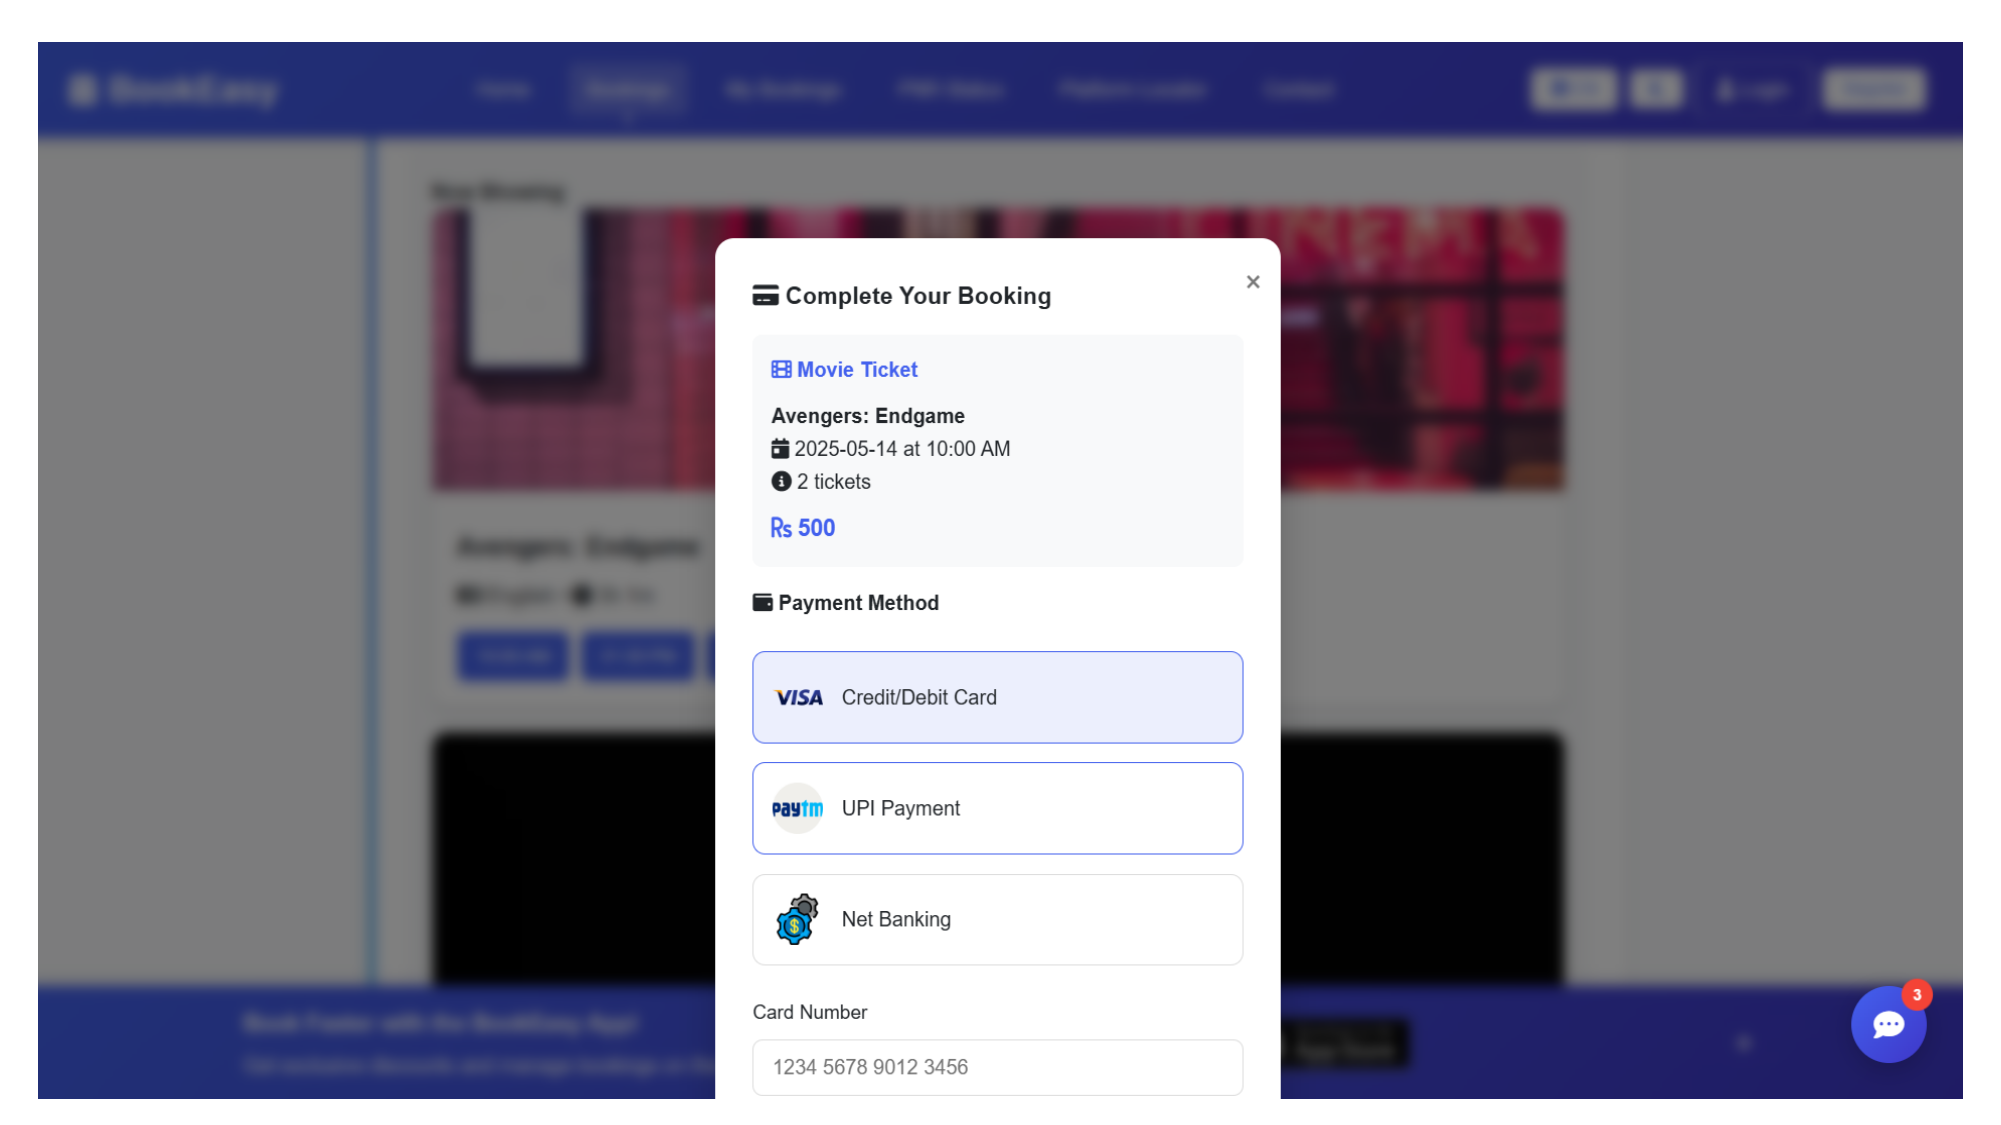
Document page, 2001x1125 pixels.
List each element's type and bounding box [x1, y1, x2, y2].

list [38, 42, 1963, 1099]
